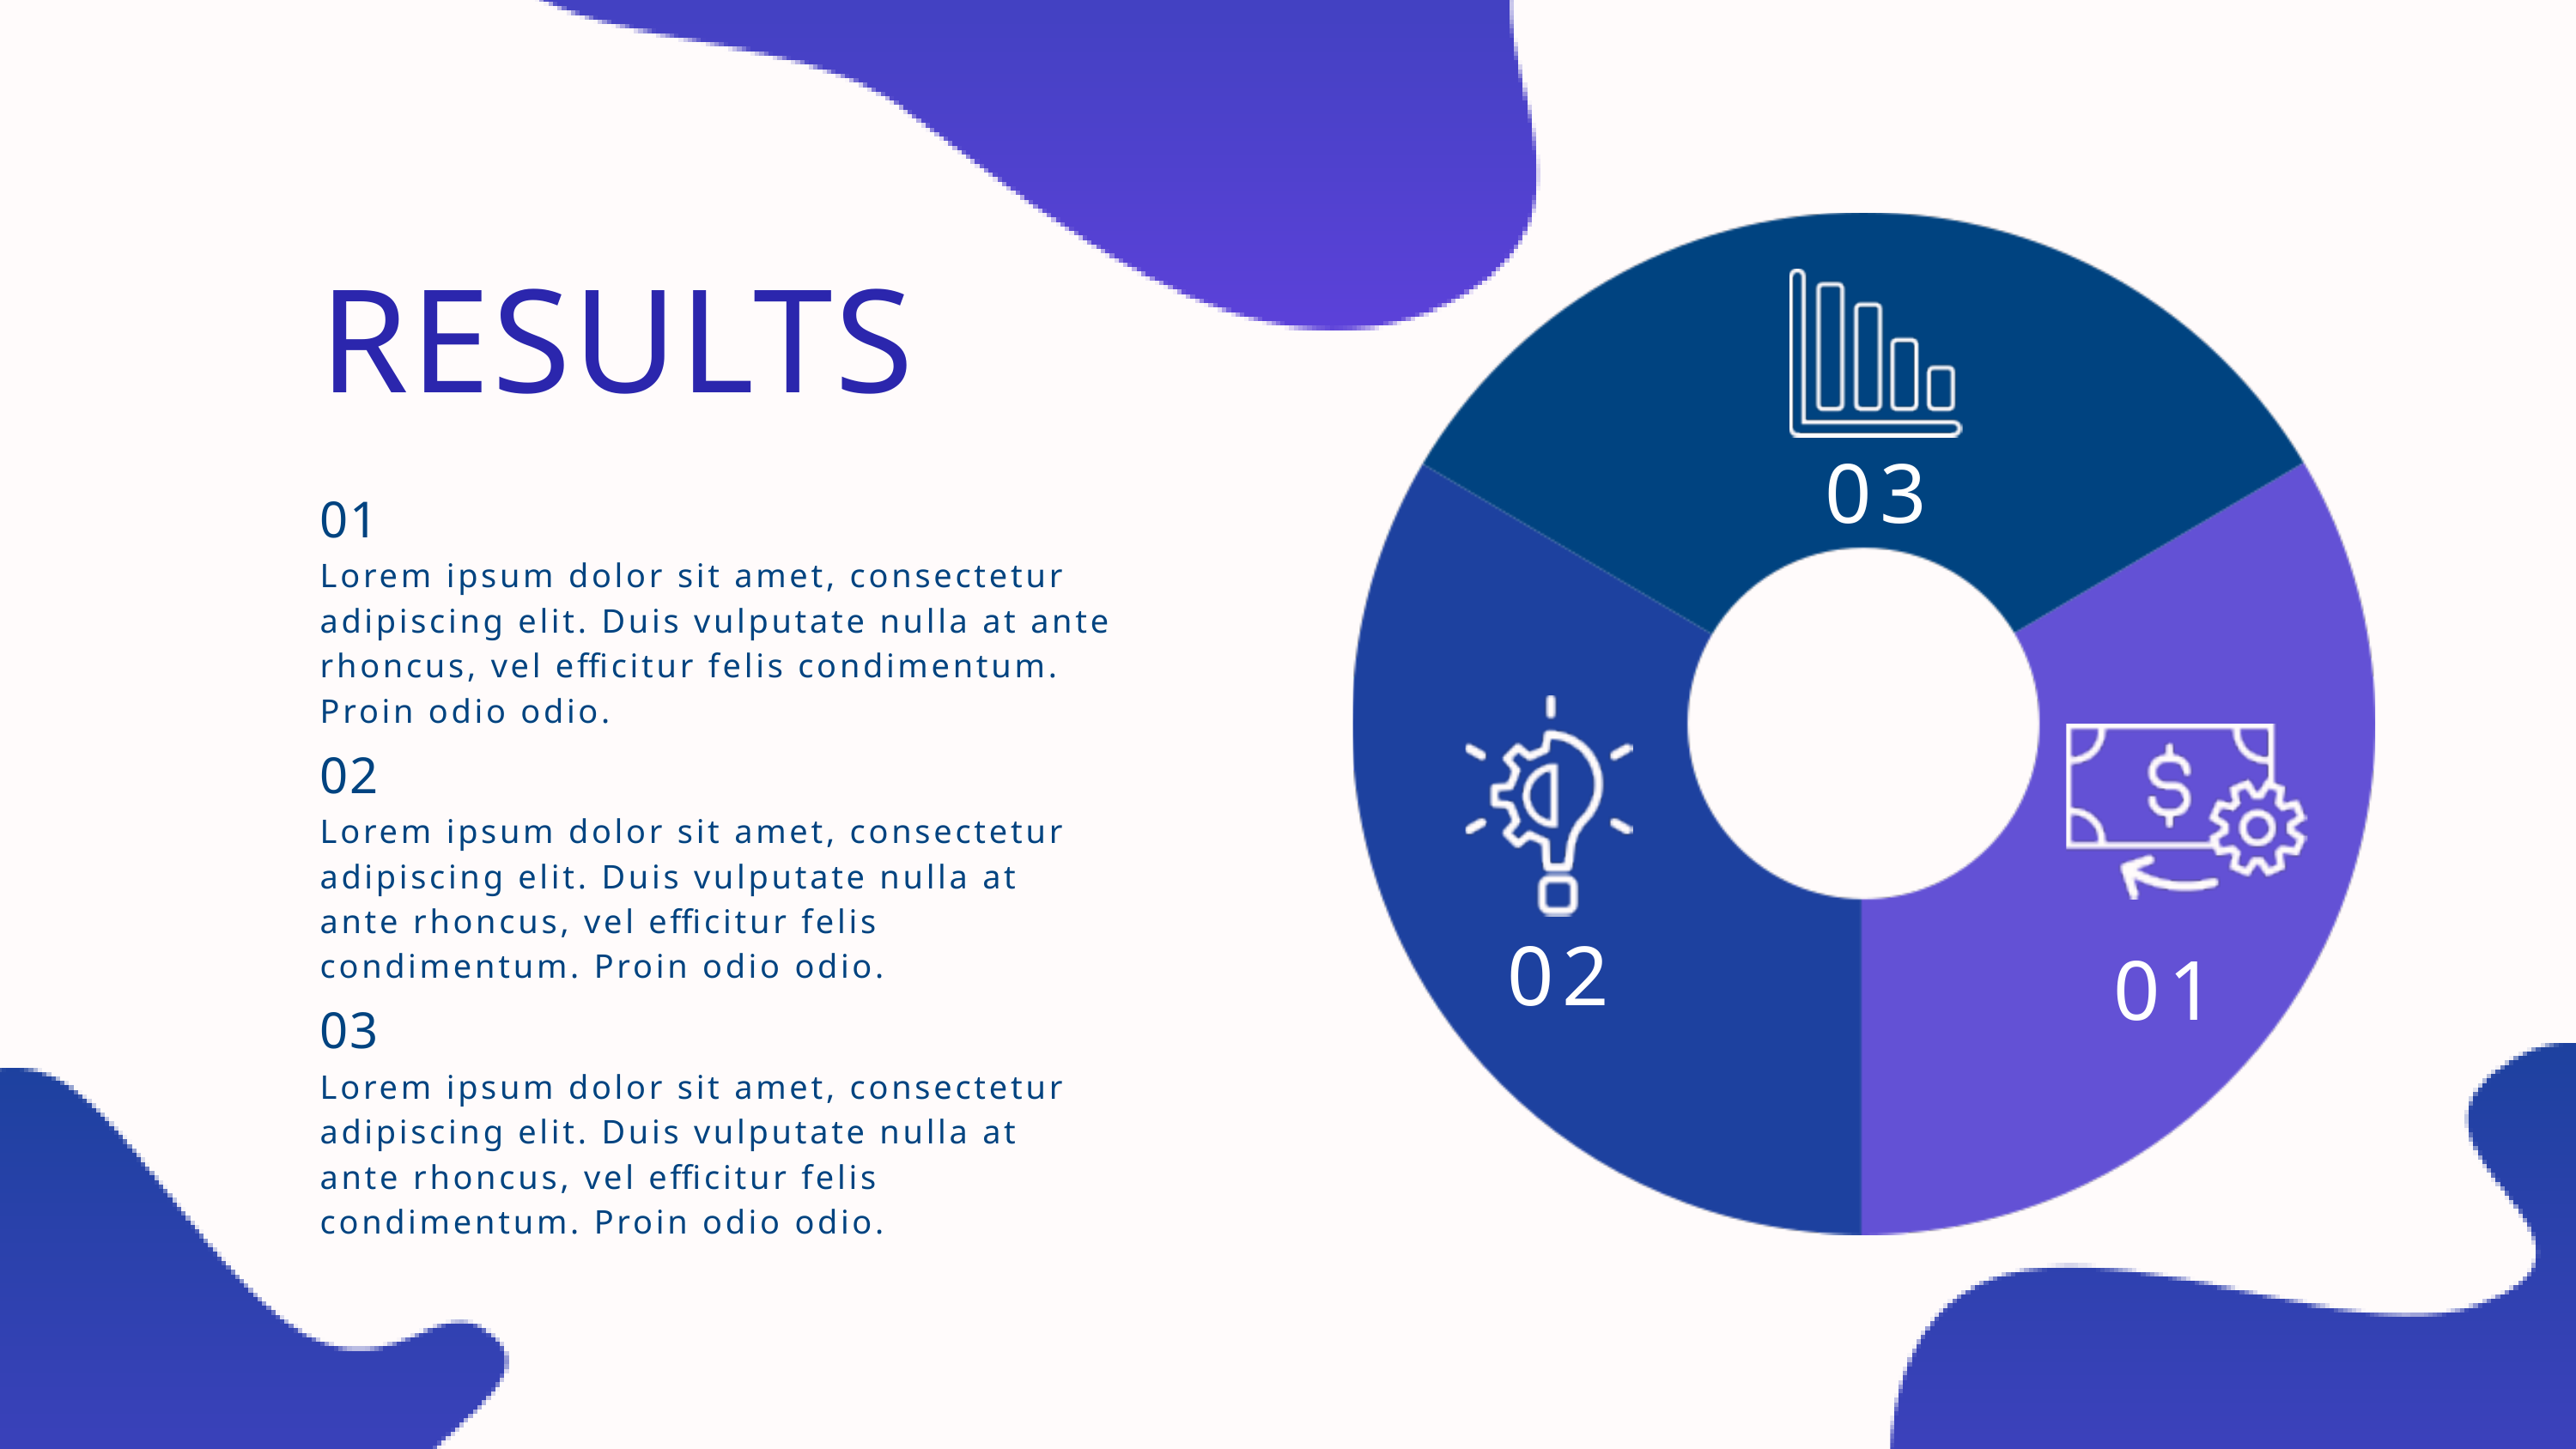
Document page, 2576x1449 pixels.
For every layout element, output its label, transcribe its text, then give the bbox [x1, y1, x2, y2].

text_box Lorem ipsum dolor sit amet, consectetur adipiscing elit. Duis vulputate nulla at ante rhoncus, vel efficitur felis condimentum. Proin odio odio. [319, 804, 1096, 985]
text_box 02 [1484, 909, 1633, 1022]
text_box [2066, 724, 2308, 900]
text_box [0, 1068, 509, 1449]
text_box [1352, 213, 2376, 1235]
text_box Lorem ipsum dolor sit amet, consectetur adipiscing elit. Duis vulputate nulla at ante rhoncus, vel efficitur felis condimentum. Proin odio odio. [319, 1060, 1096, 1240]
text_box [486, 0, 1662, 330]
text_box 01 [319, 479, 753, 549]
text_box [1465, 695, 1633, 917]
text_box 02 [319, 734, 753, 803]
text_box Lorem ipsum dolor sit amet, consectetur adipiscing elit. Duis vulputate nulla at ante rhoncus, vel efficitur felis condimentum. Proin odio odio. [319, 549, 1149, 730]
text_box 01 [2089, 924, 2239, 1037]
text_box 03 [319, 990, 753, 1059]
text_box RESULTS [319, 221, 1025, 422]
text_box [1890, 1043, 2576, 1449]
text_box [1789, 269, 1963, 438]
text_box 03 [1801, 427, 1951, 540]
